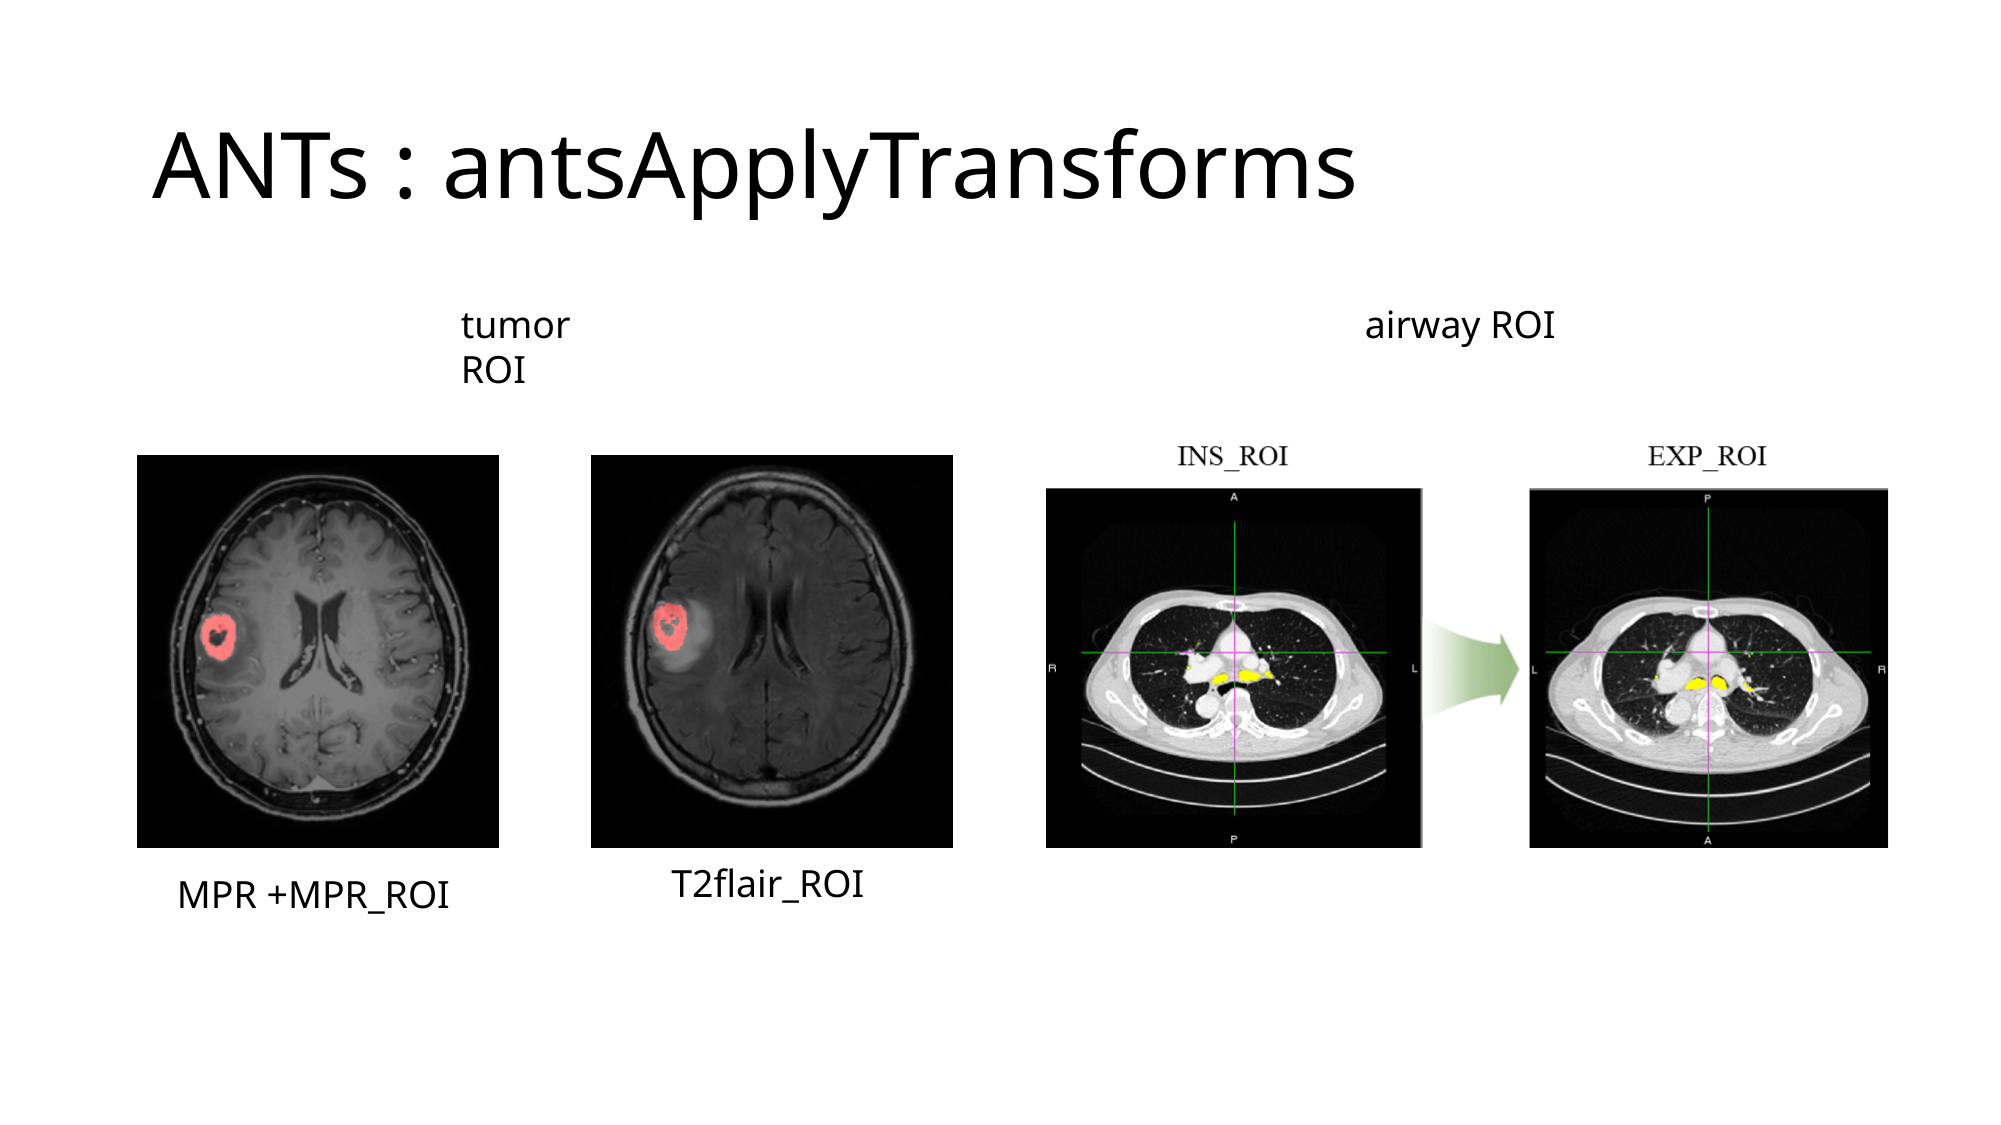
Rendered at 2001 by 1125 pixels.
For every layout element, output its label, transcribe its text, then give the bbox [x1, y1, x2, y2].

text_box T2flair_ROI [656, 852, 888, 912]
title ANTs : antsApplyTransforms [137, 59, 1863, 278]
picture [1046, 429, 1889, 848]
text_box airway ROI [1349, 293, 1619, 354]
picture [591, 455, 953, 848]
picture [137, 455, 499, 848]
text_box MPR +MPR_ROI [162, 864, 509, 924]
text_box tumor ROI [446, 293, 657, 399]
